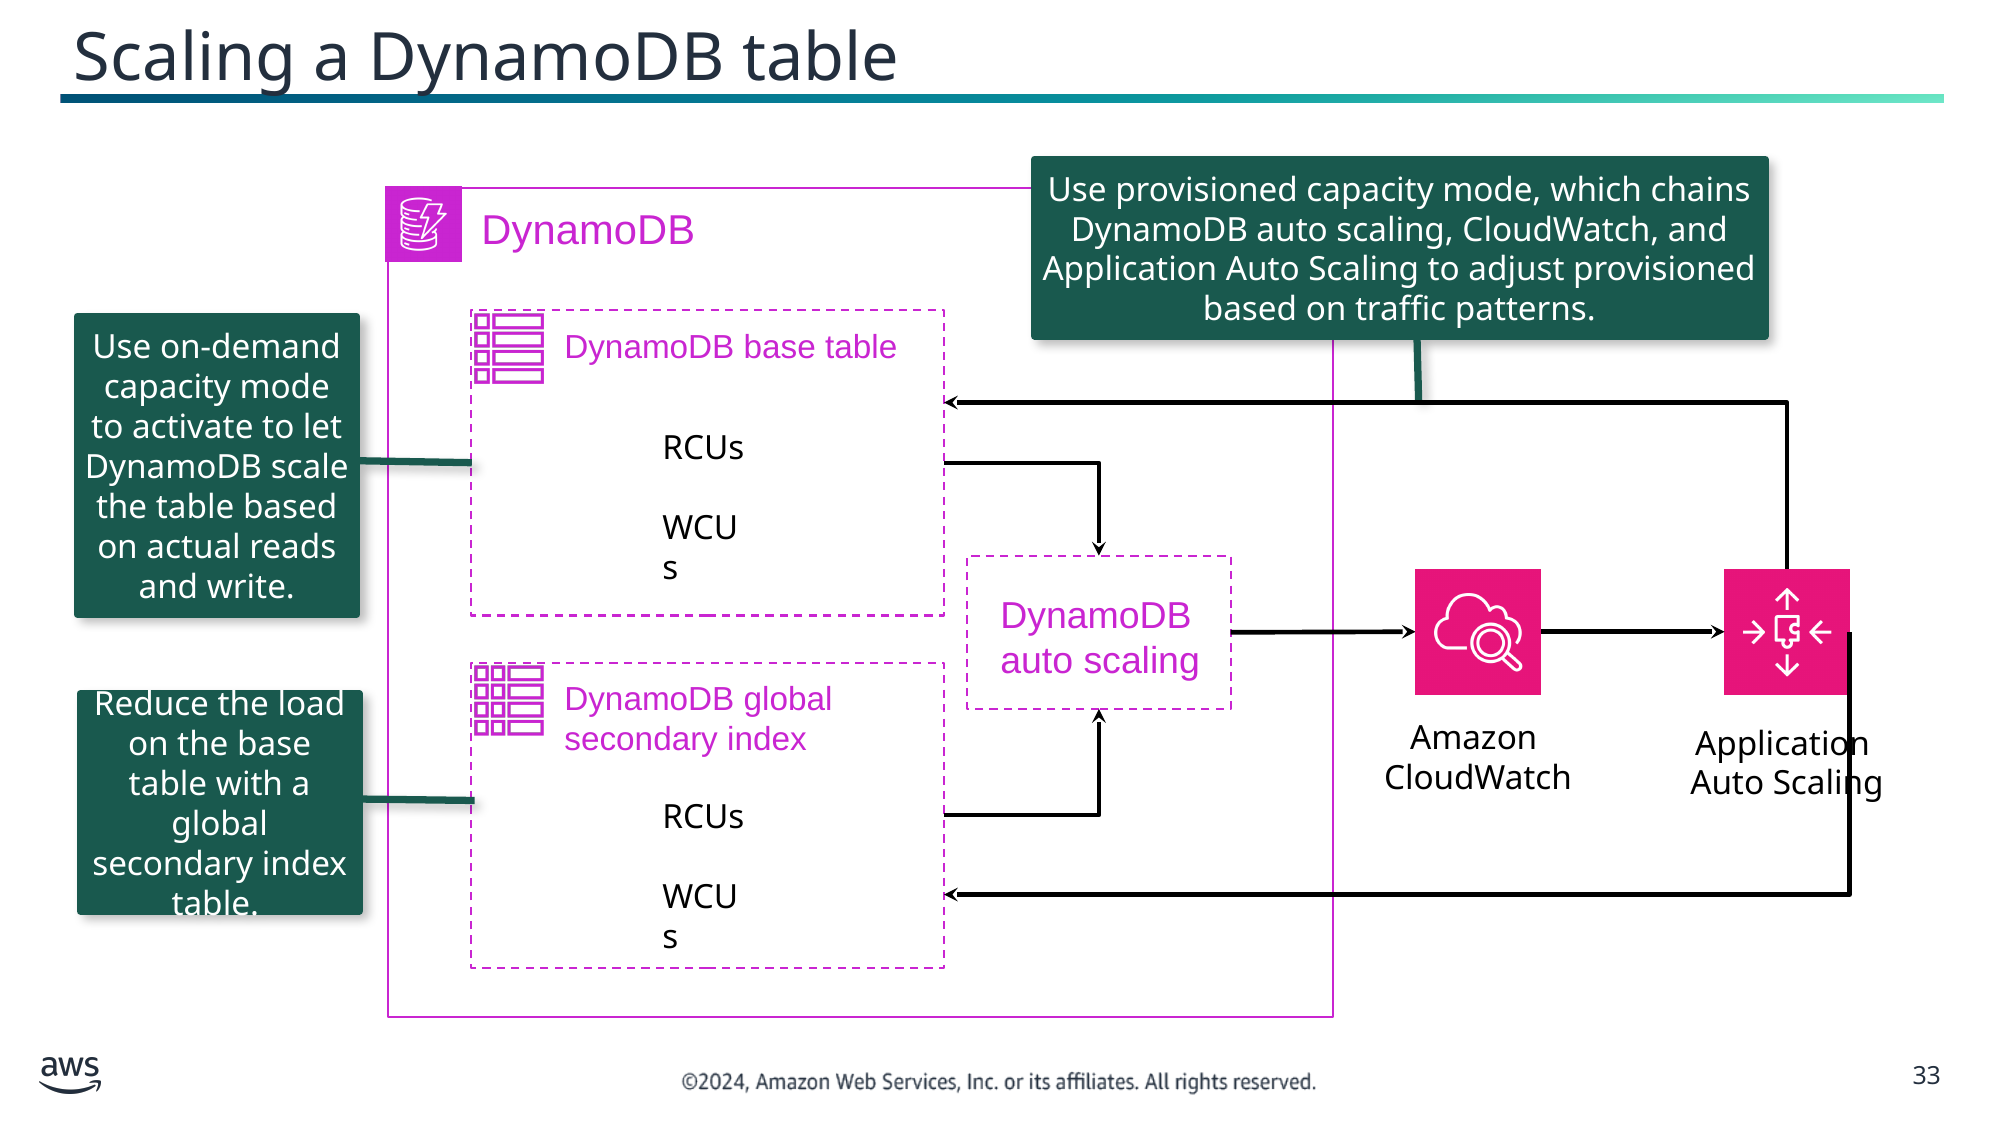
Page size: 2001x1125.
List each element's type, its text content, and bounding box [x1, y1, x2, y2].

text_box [385, 159, 1972, 1018]
title Scaling a DynamoDB table [58, 11, 1940, 107]
picture [621, 1061, 1378, 1105]
text_box Use on-demand capacity mode to activate to let DynamoDB scale the table based on actual reads and write. [77, 316, 380, 615]
text_box Reduce the load on the base table with a global secondary index table. [80, 693, 380, 911]
picture [39, 1057, 101, 1094]
slide_number ‹#› [1861, 1057, 1941, 1095]
